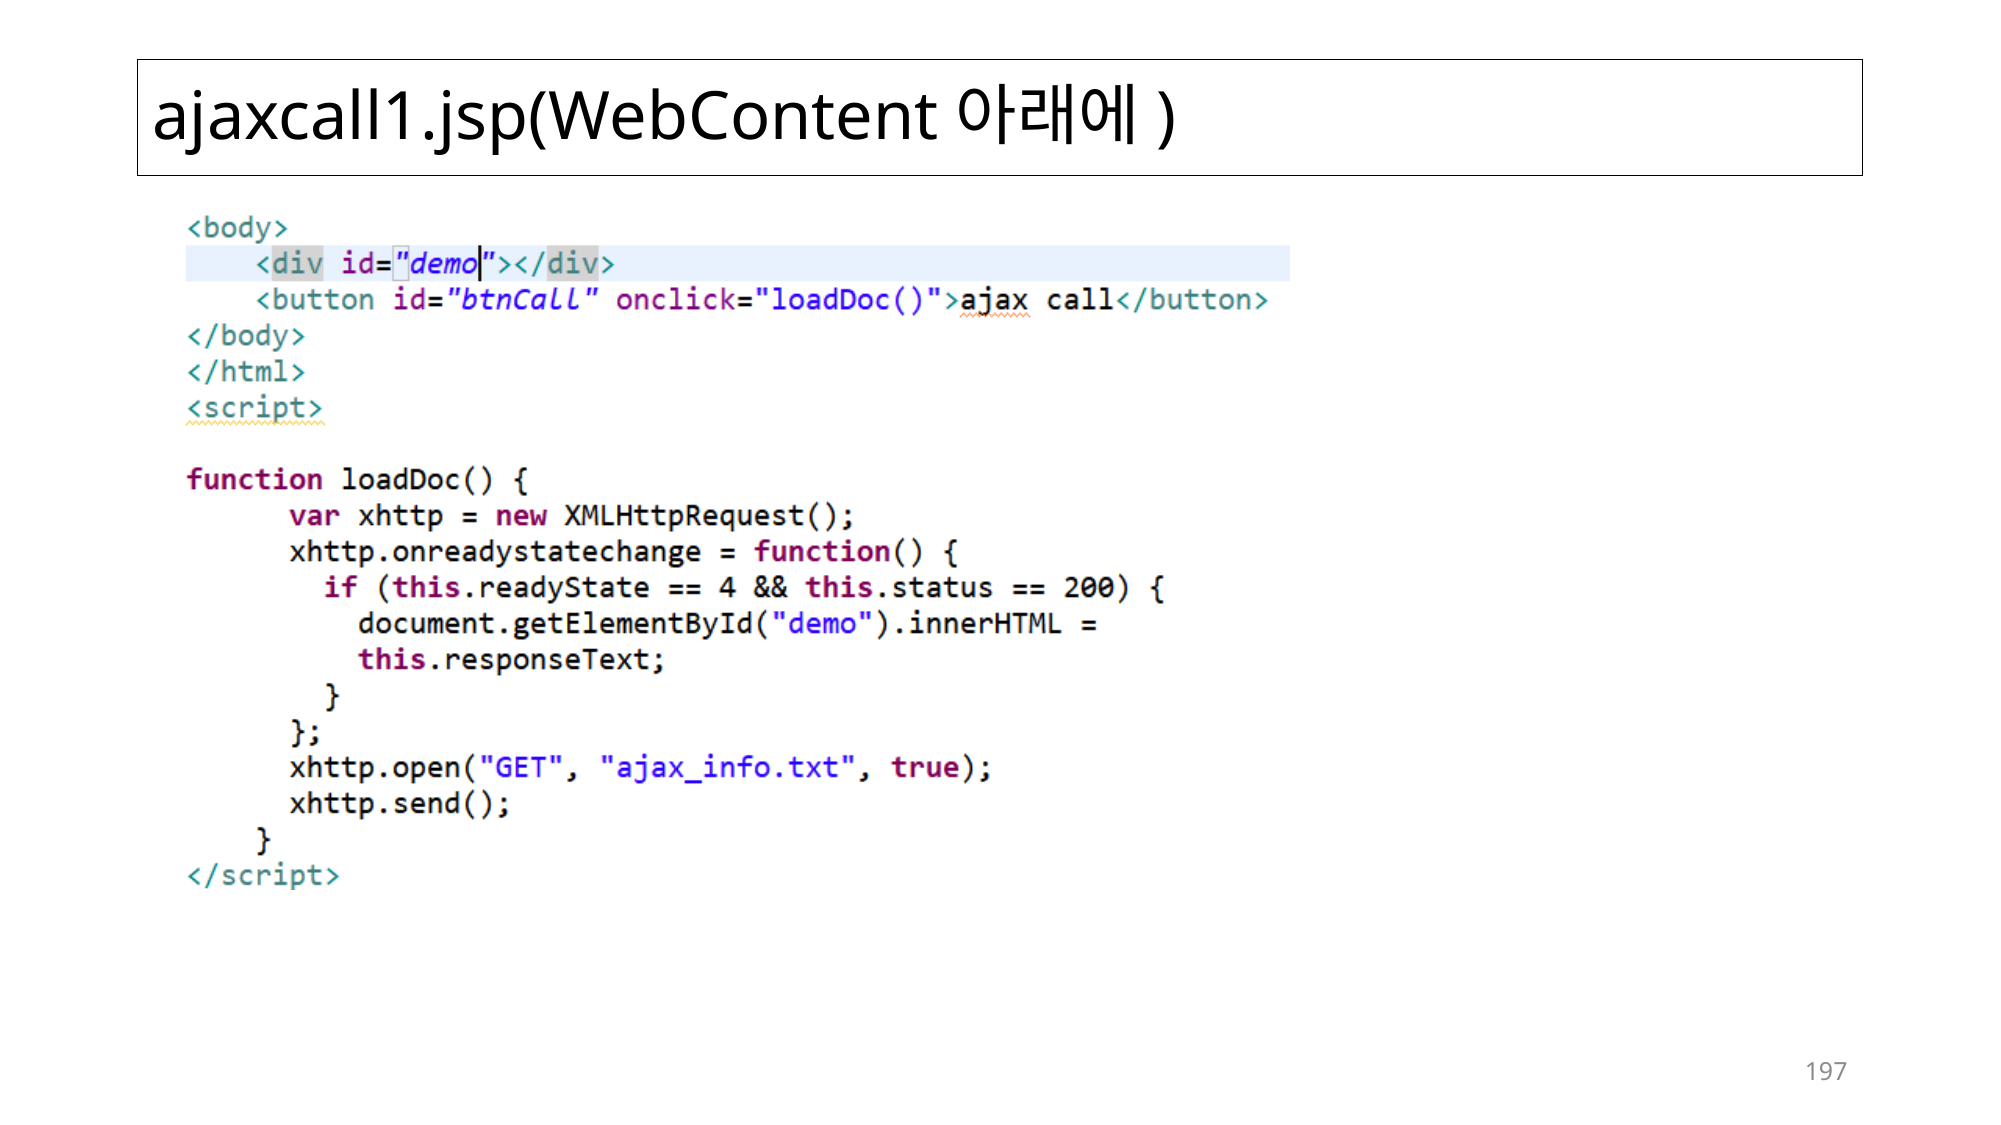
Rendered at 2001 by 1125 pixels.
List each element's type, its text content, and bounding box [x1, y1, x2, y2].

slide_number 197 [1412, 1042, 1863, 1103]
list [183, 208, 1290, 890]
title ajaxcall1.jsp(WebContent아래에) [137, 59, 1863, 176]
